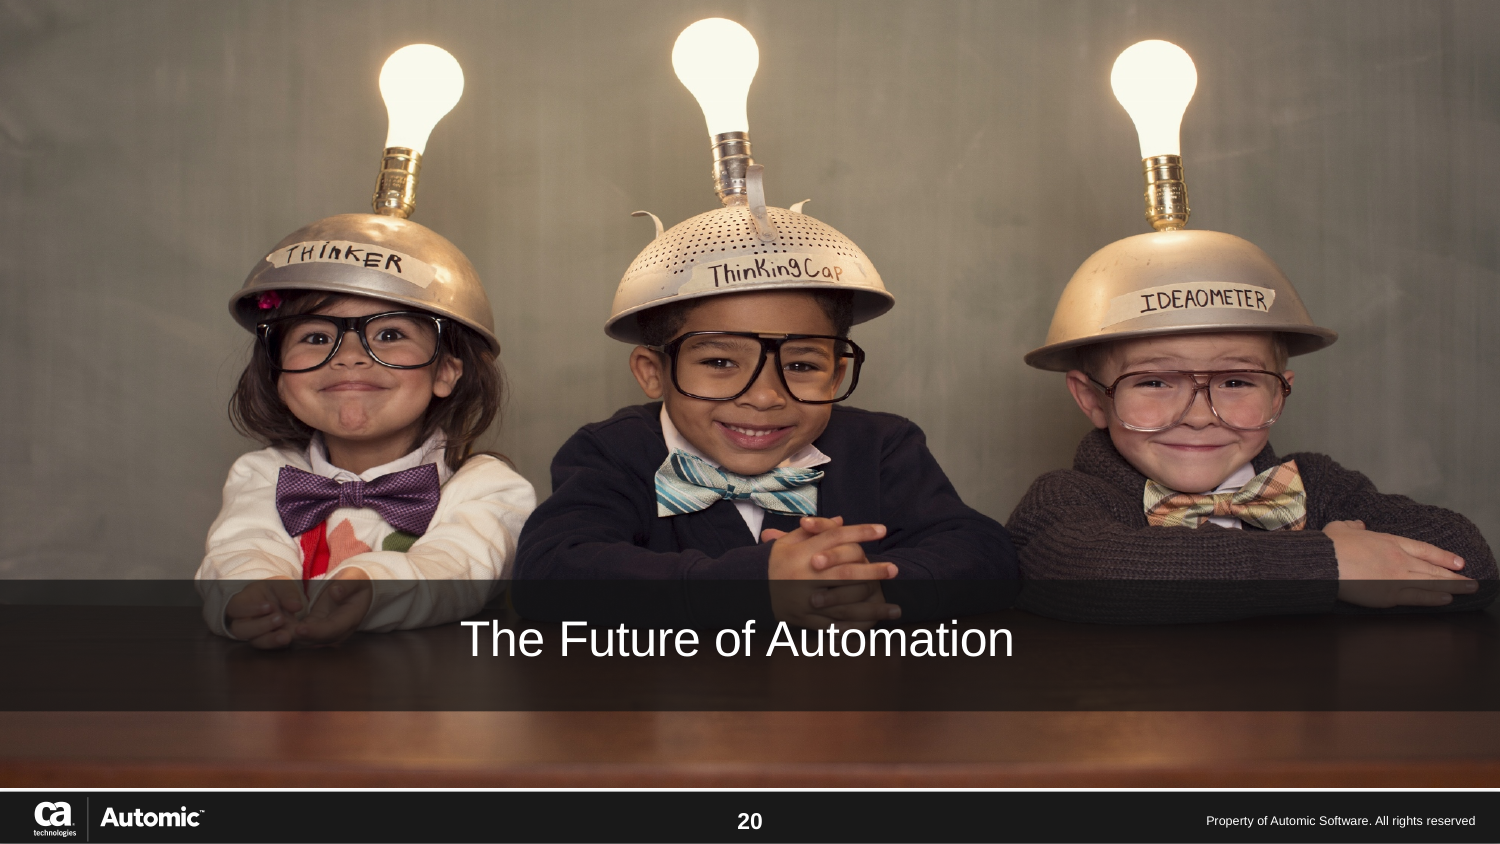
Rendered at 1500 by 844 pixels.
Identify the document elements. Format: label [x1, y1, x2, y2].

picture [24, 789, 216, 844]
text_box [0, 0, 1500, 789]
